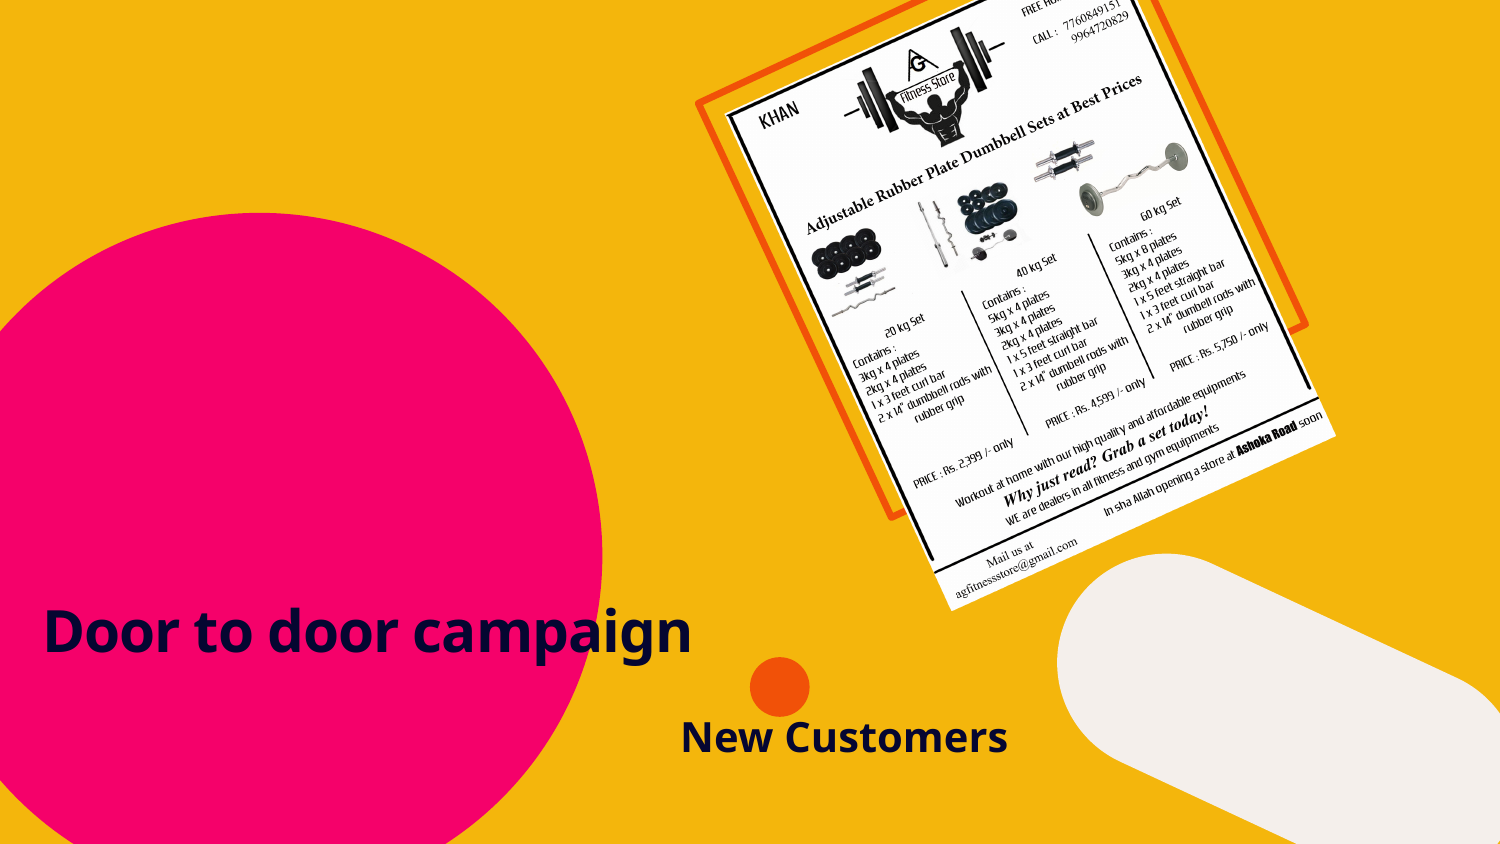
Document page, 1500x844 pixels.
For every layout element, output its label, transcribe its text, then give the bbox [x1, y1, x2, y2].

text_box [1057, 553, 1500, 844]
text_box [698, 47, 818, 130]
text_box Door to door campaign [42, 130, 818, 472]
text_box New Customers [680, 740, 1040, 762]
text_box [749, 657, 810, 717]
text_box [1241, 185, 1306, 332]
picture [725, 0, 1335, 610]
text_box [0, 290, 603, 844]
